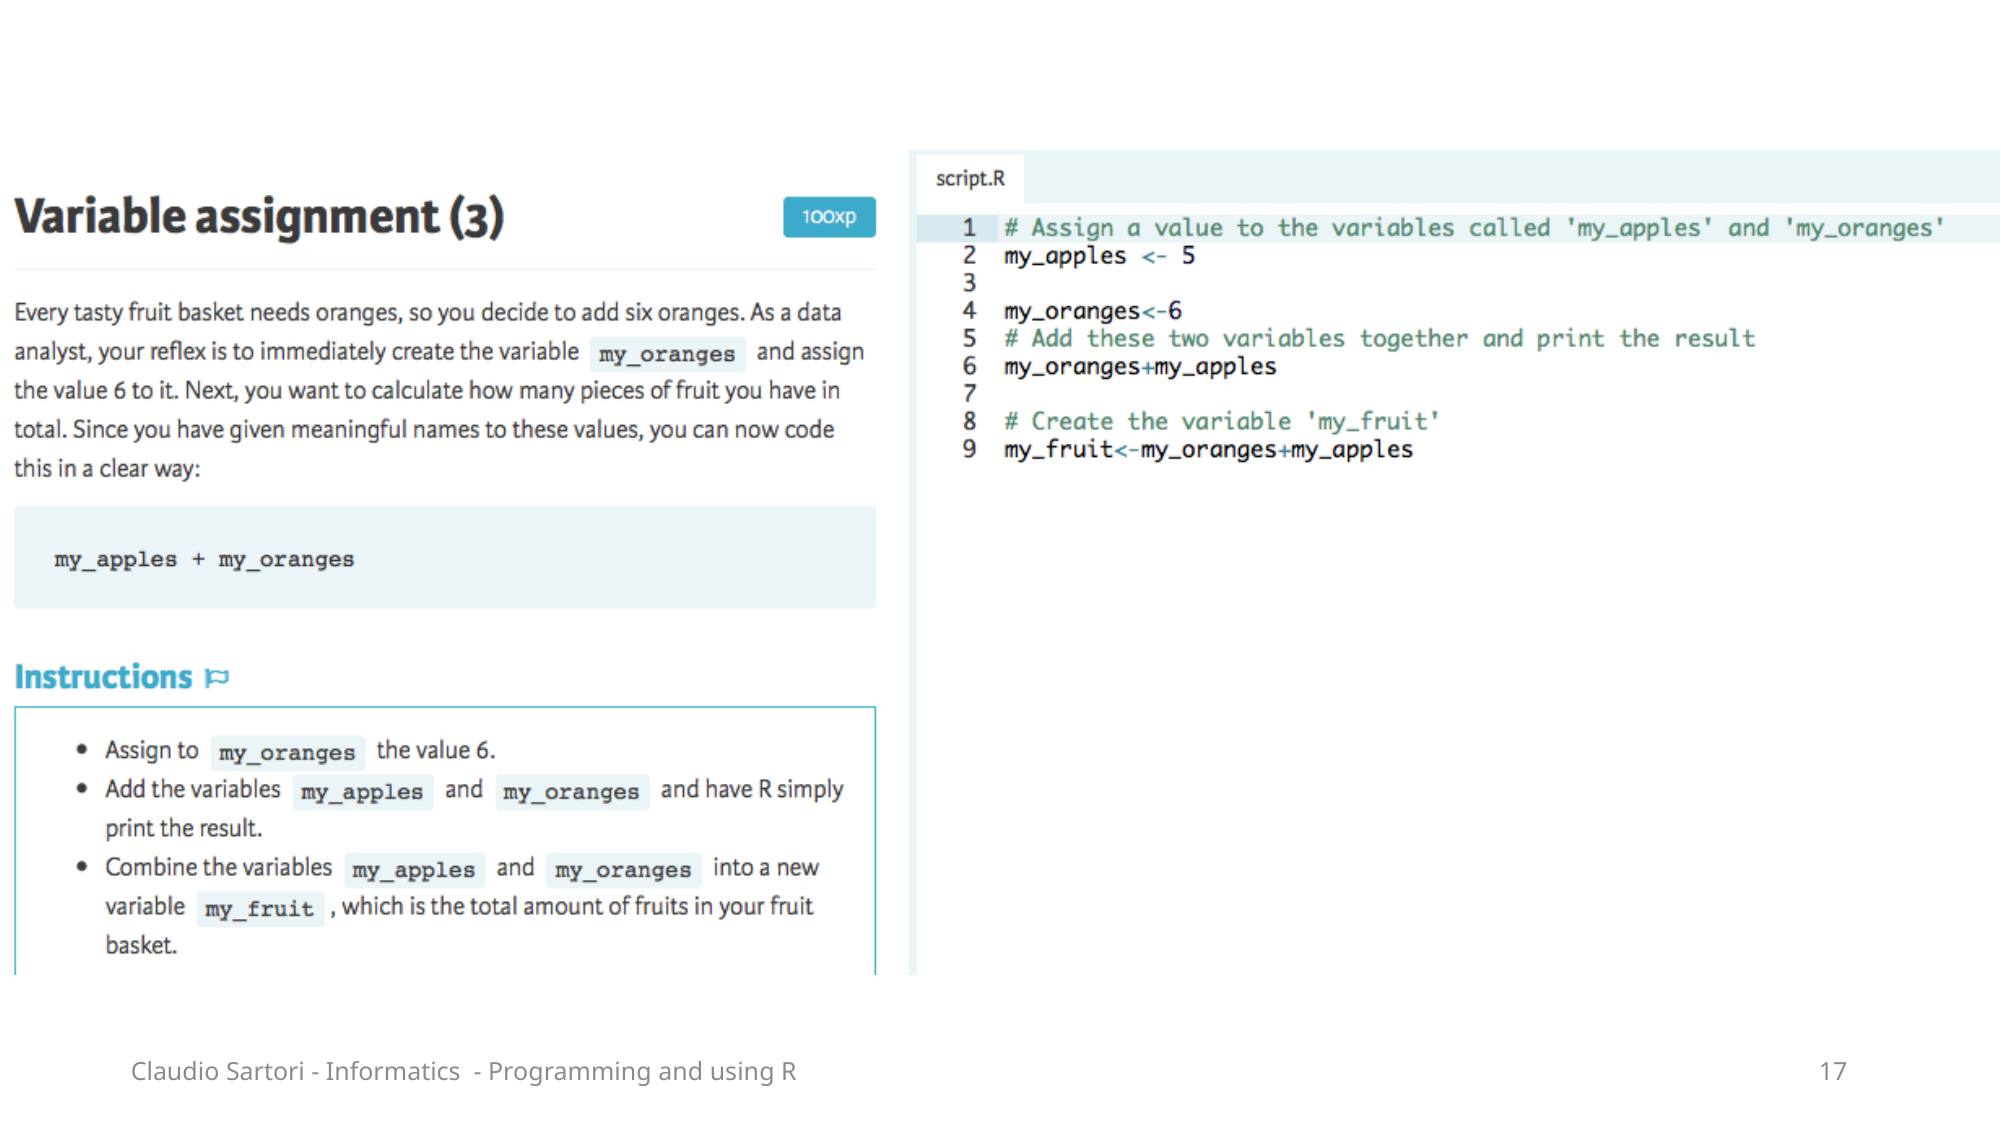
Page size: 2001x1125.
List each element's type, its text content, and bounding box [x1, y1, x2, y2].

footer Claudio Sartori - Informatics - Programming and using R [115, 1042, 1338, 1103]
slide_number 17 [1412, 1042, 1863, 1103]
picture [0, 150, 2000, 975]
